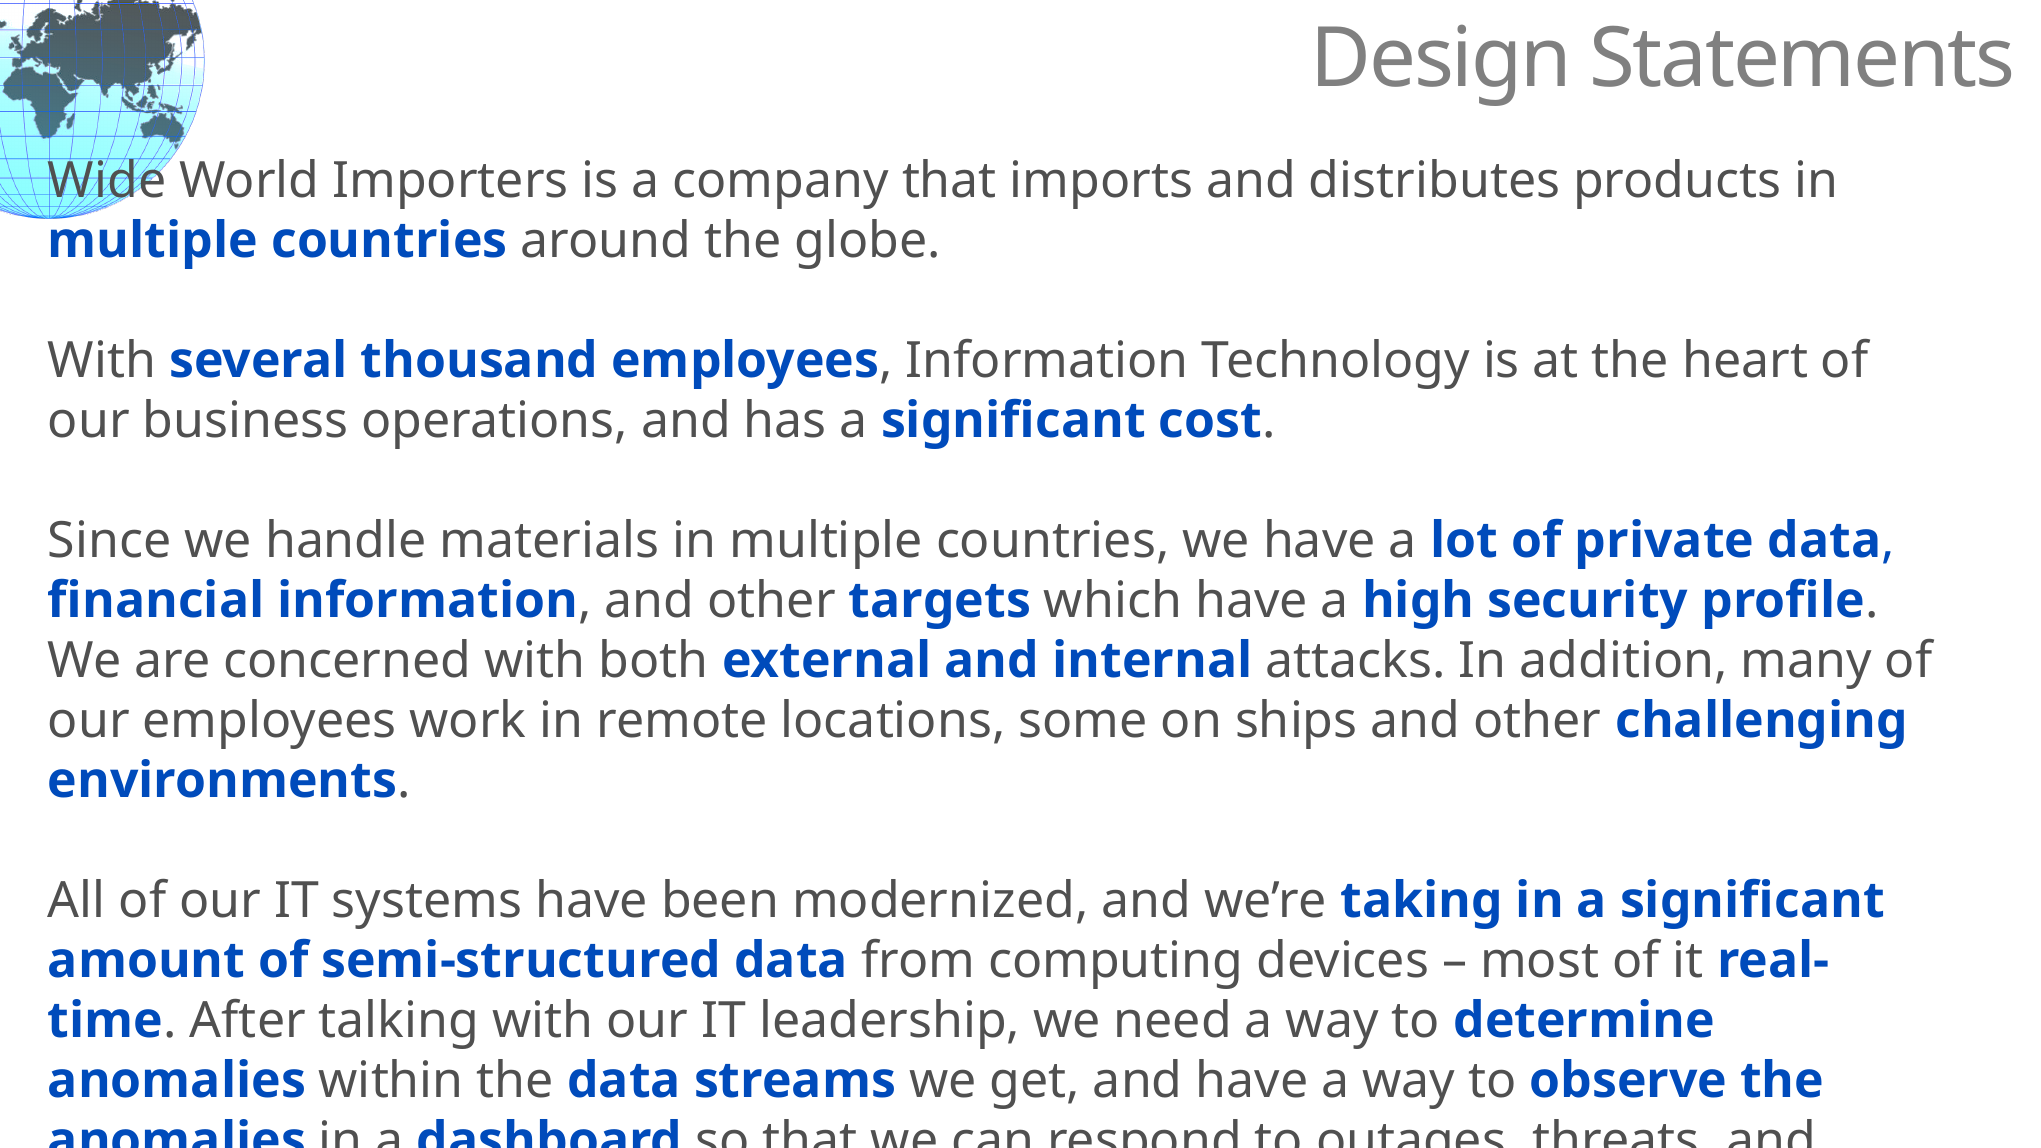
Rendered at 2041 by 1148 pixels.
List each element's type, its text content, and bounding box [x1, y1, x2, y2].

picture [0, 0, 265, 219]
text_box Design Statements [269, 0, 2041, 99]
text_box Wide World Importers is a company that imports and distributes products in multiple countries around the globe. With several thousand employees, Information Technology is at the heart of our business operations, and has a significant cost. Since we handle materials in multiple countries, we have a lot of private data, financial information, and other targets which have a high security profile. We are concerned with both external and internal attacks. In addition, many of our employees work in remote locations, some on ships and other challenging environments. All of our IT systems have been modernized, and we’re taking in a significant amount of semi-structured data from computing devices – most of it real-time. After talking with our IT leadership, we need a way to determine anomalies within the data streams we get, and have a way to observe the anomalies in a dashboard so that we can respond to outages, threats, and changes quickly. [33, 139, 1972, 1148]
